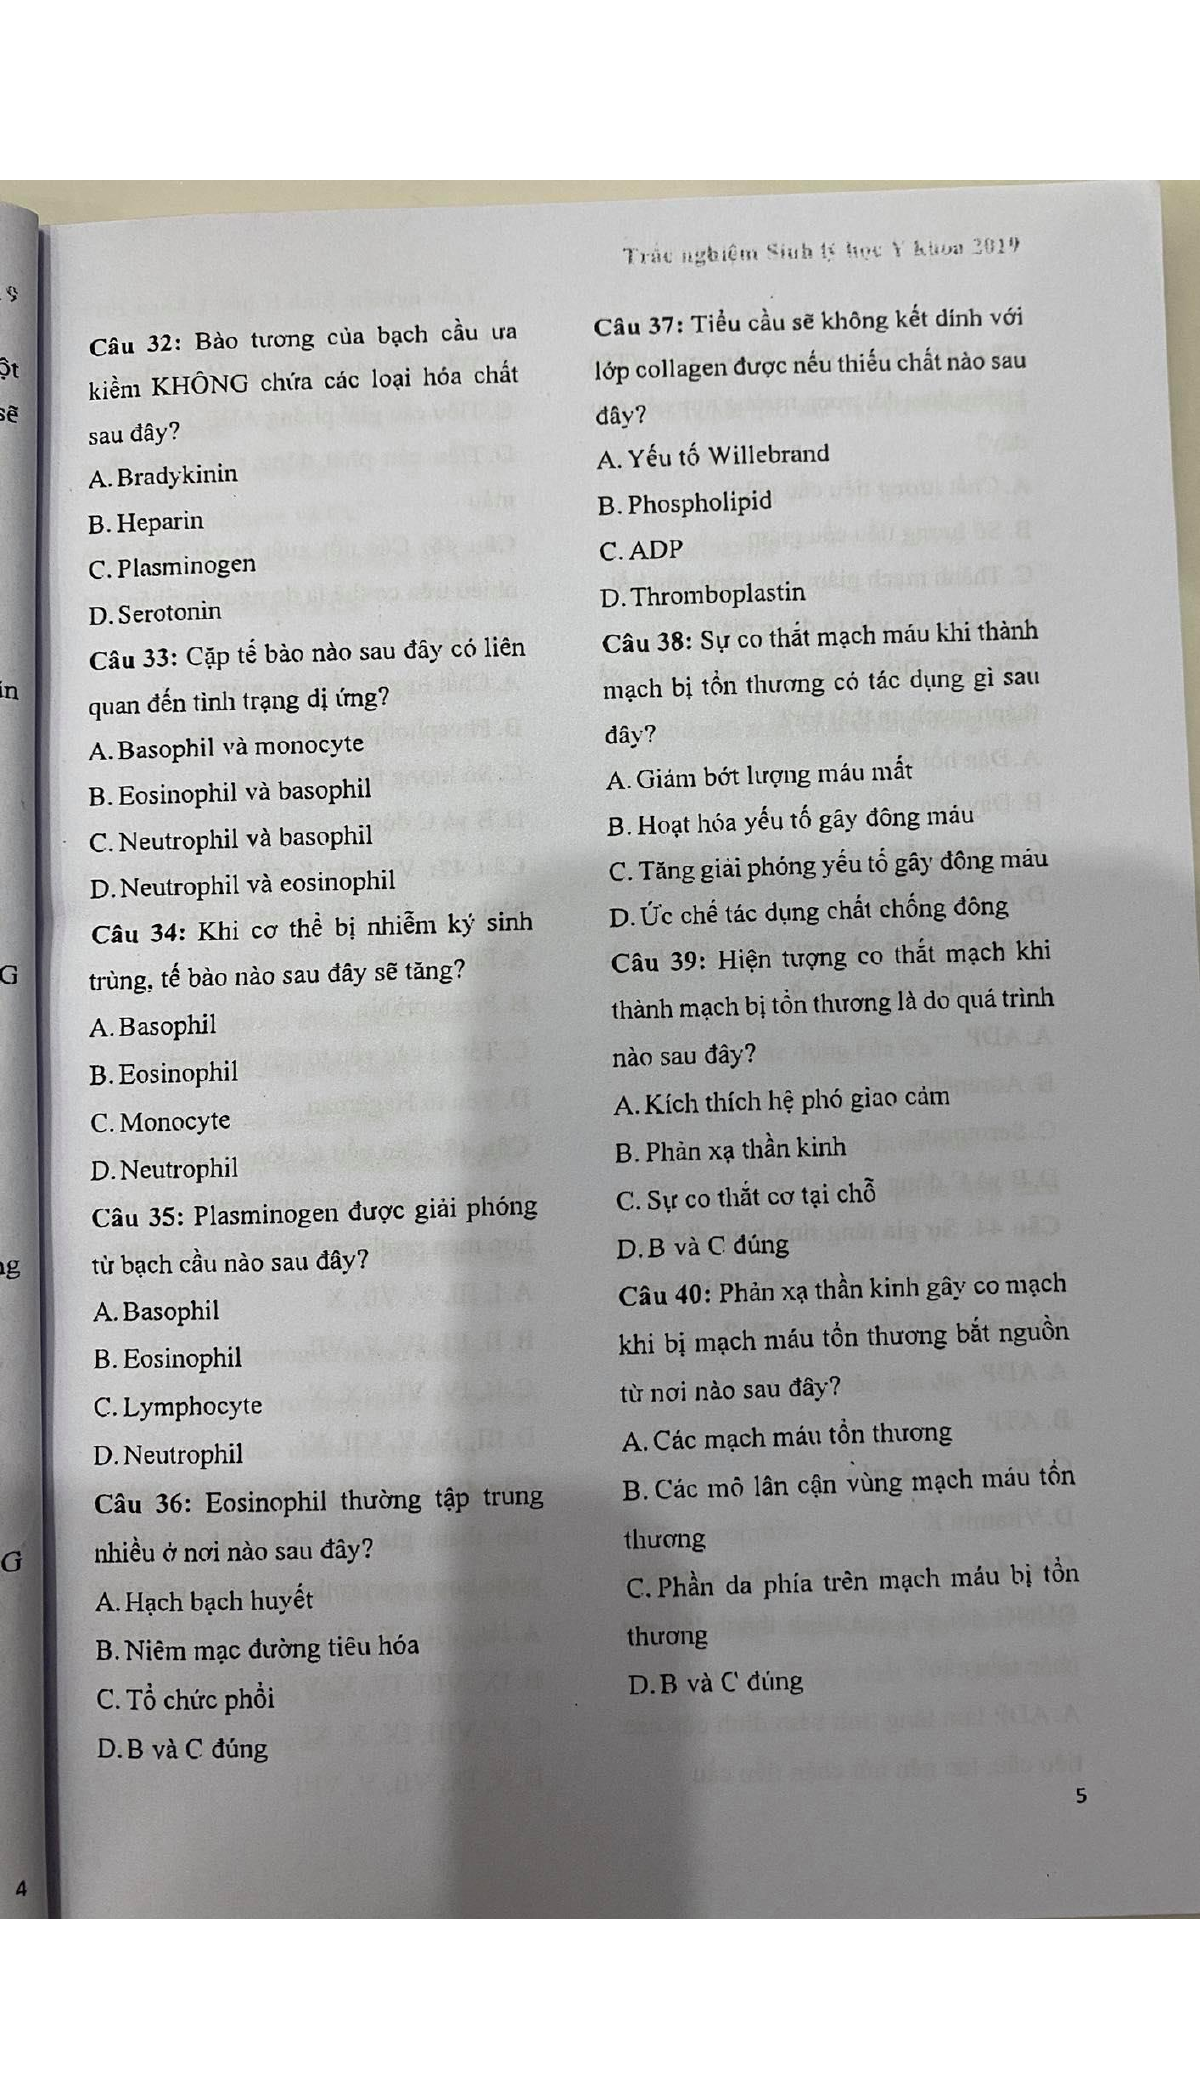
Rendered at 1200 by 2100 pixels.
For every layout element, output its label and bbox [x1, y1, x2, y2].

picture [0, 180, 1200, 1919]
